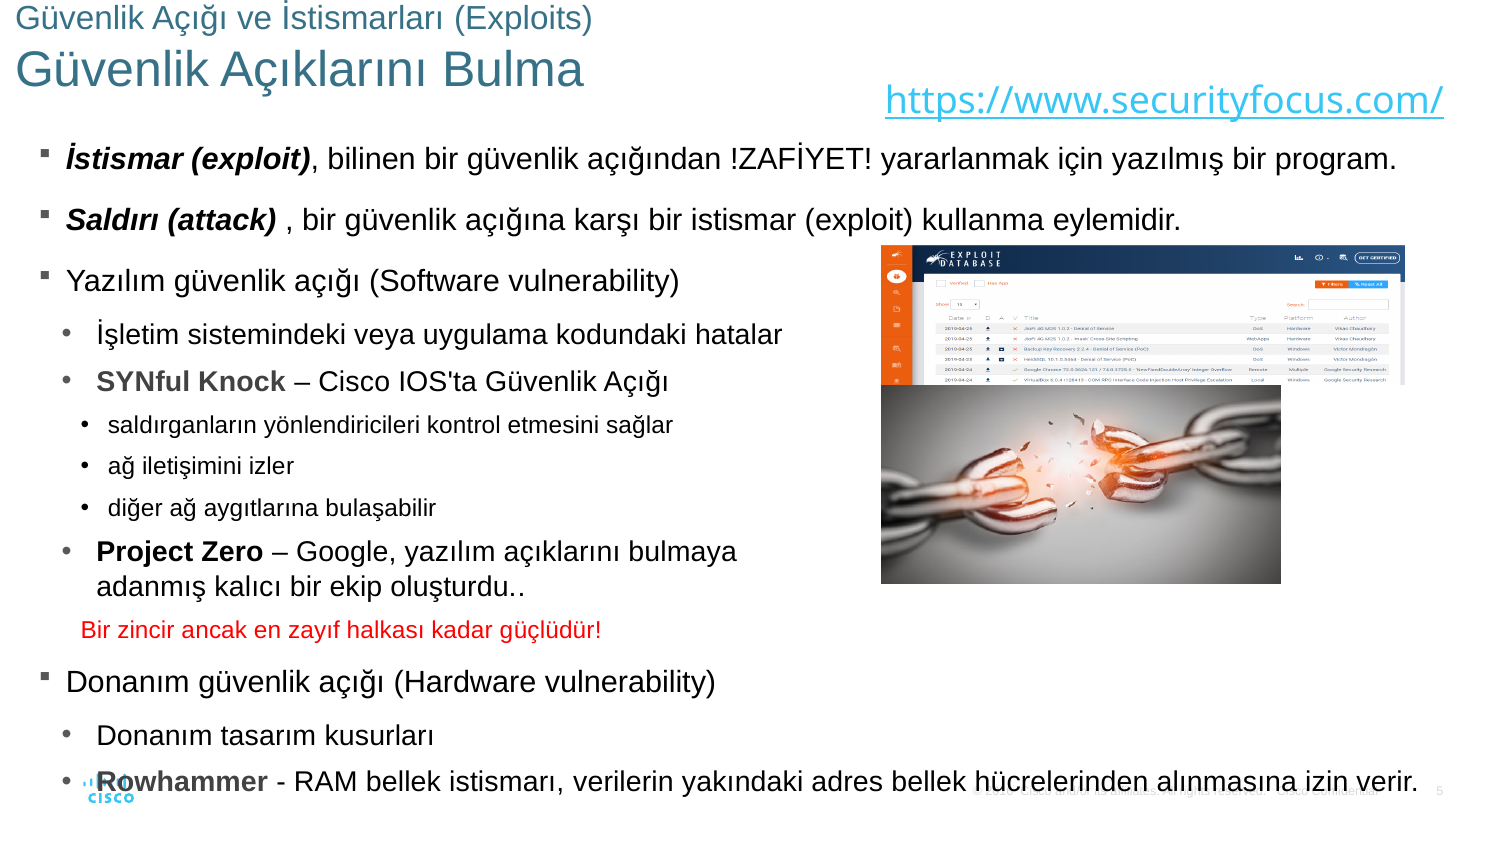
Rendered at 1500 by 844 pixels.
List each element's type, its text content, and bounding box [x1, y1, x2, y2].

title Güvenlik Açığı ve İstismarları (Exploits) Güvenlik Açıklarını Bulma [0, 6, 1500, 131]
list İstismar (exploit), bilinen bir güvenlik açığından !ZAFİYET! yararlanmak için yazılmış bir program. Saldırı (attack) , bir güvenlik açığına karşı bir istismar (exploit) kullanma eylemidir. Yazılım güvenlik açığı (Software vulnerability) İşletim sistemindeki veya uygulama kodundaki hatalar SYNful Knock – Cisco IOS'ta Güvenlik Açığı saldırganların yönlendiricileri kontrol etmesini sağlar ağ iletişimini izler diğer ağ aygıtlarına bulaşabilir Project Zero – Google, yazılım açıklarını bulmaya adanmış kalıcı bir ekip oluşturdu.. Bir zincir ancak en zayıf halkası kadar güçlüdür! Donanım güvenlik açığı (Hardware vulnerability) Donanım tasarım kusurları Rowhammer - RAM bellek istismarı, verilerin yakındaki adres bellek hücrelerinden alınmasına izin verir. [23, 131, 1462, 837]
text_box https://www.securityfocus.com/ [870, 68, 1459, 135]
picture [880, 245, 1405, 584]
